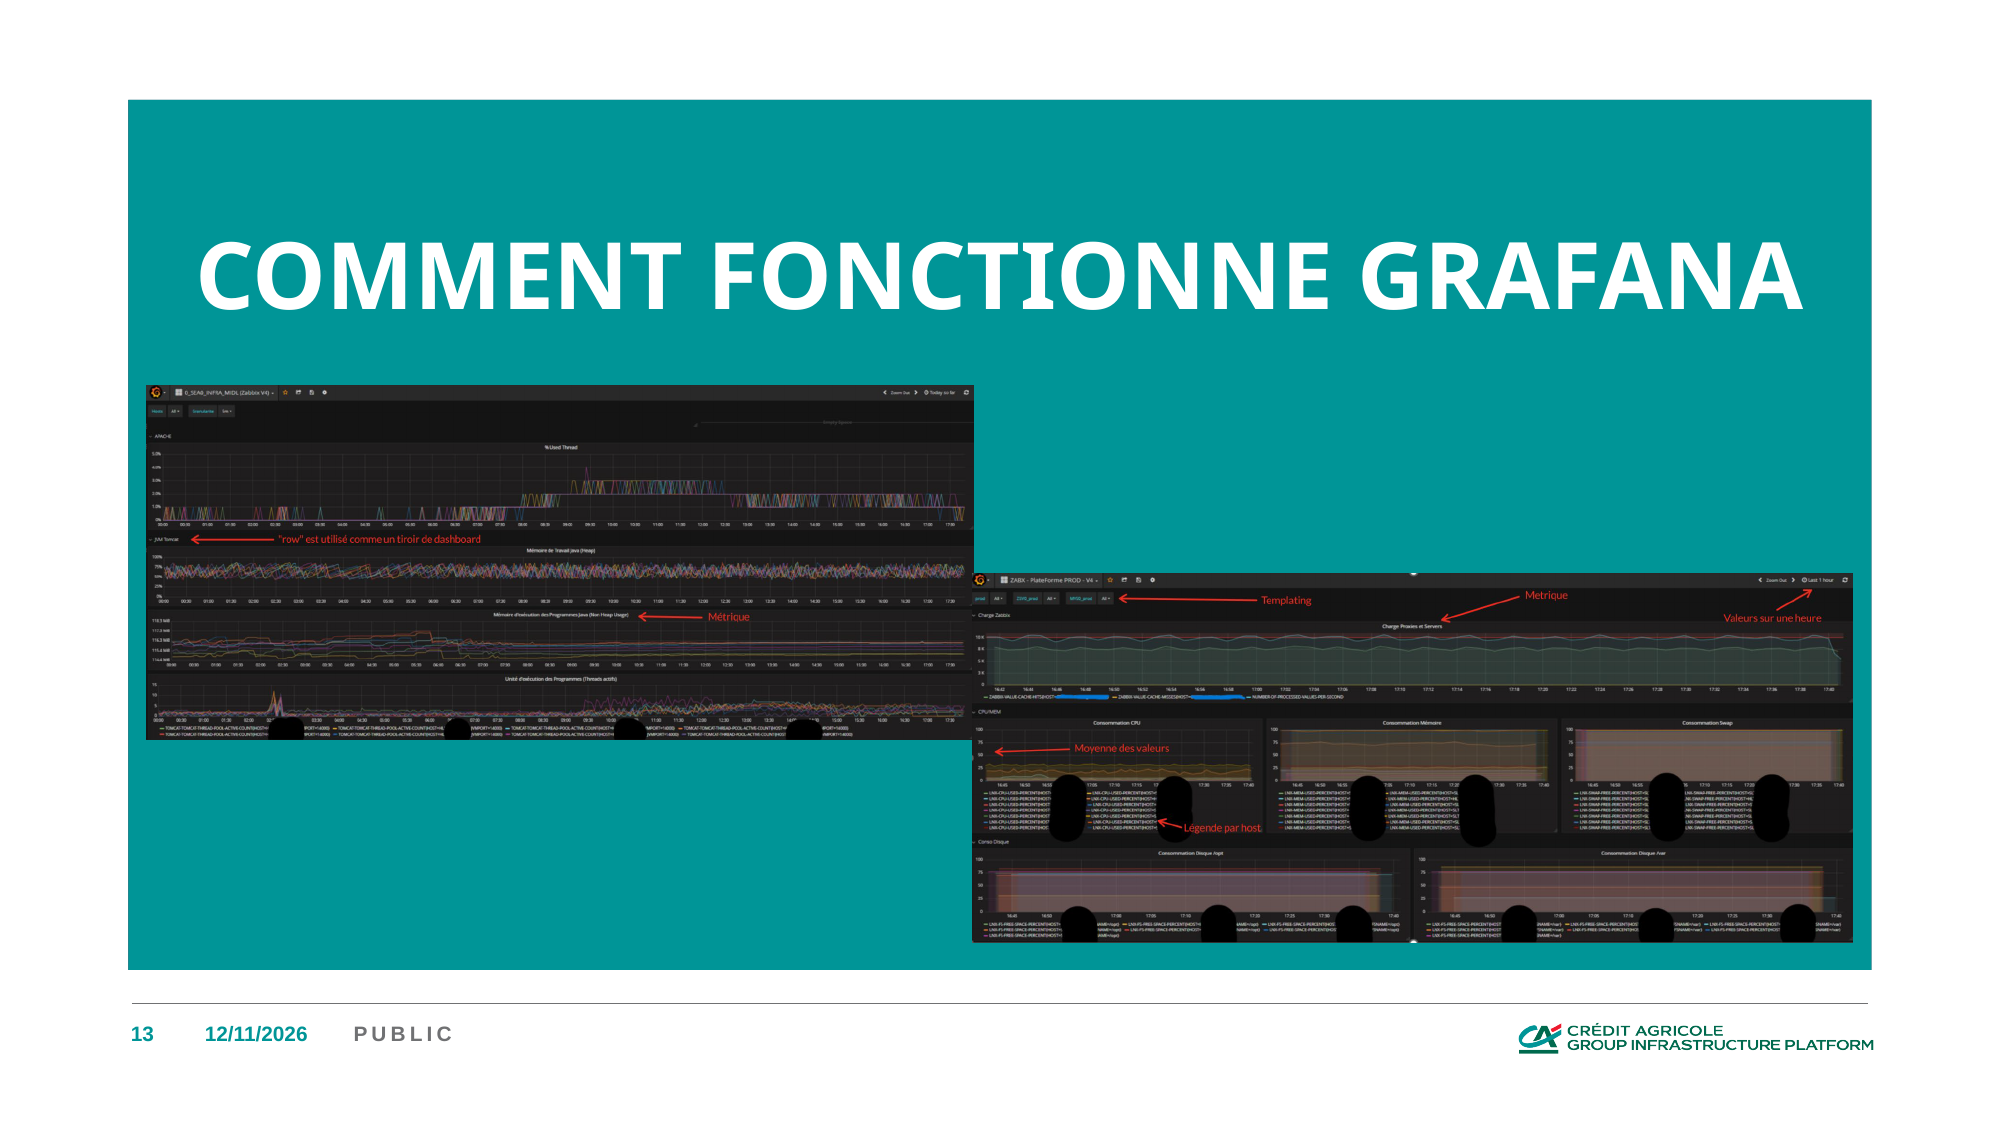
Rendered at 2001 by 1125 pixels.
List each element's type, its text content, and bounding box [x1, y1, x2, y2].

title Comment fonctionne grafana [157, 145, 1843, 337]
slide_number 13 [115, 1012, 205, 1055]
picture [1491, 998, 1901, 1081]
picture [146, 385, 1853, 943]
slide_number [205, 1012, 323, 1055]
